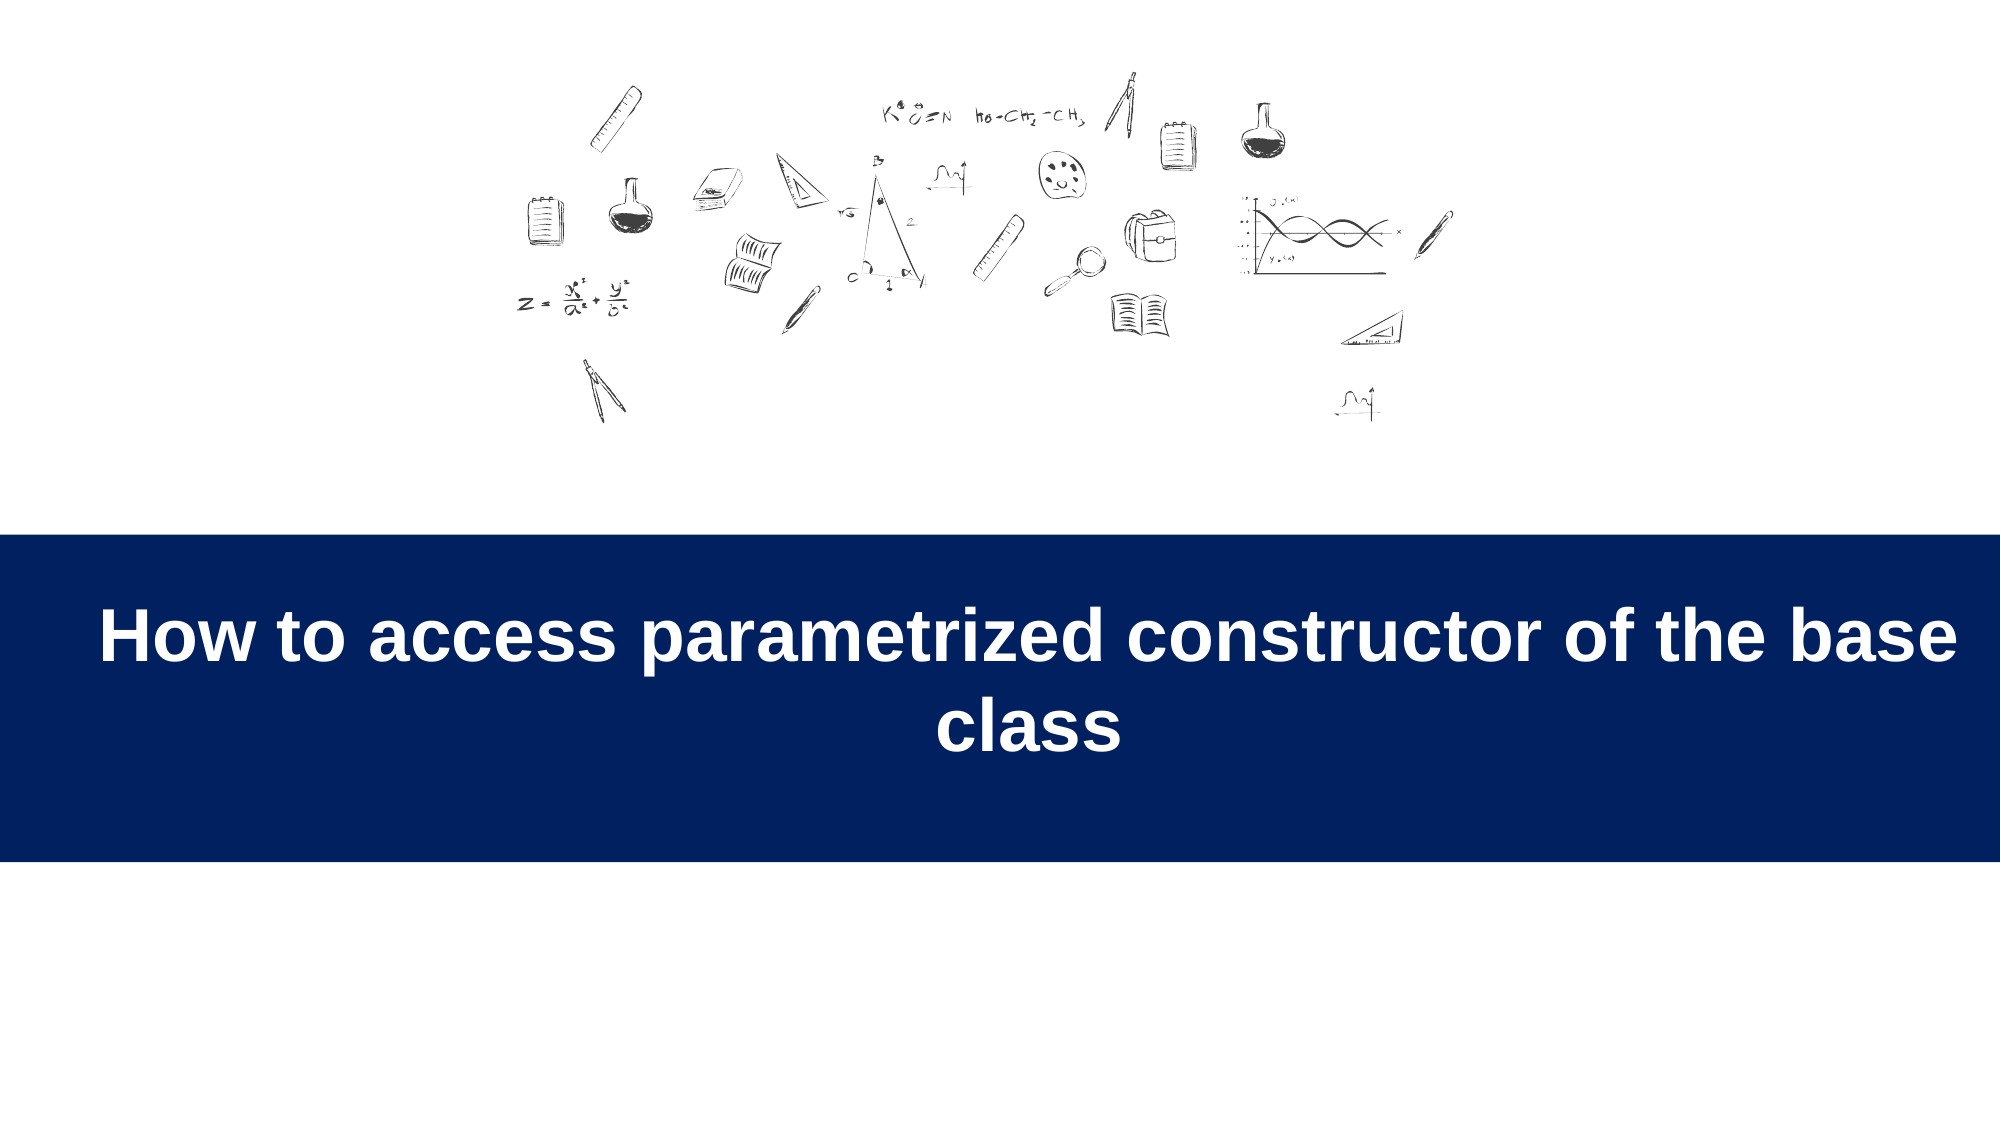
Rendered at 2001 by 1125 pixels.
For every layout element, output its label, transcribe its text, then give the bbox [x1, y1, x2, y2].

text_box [1038, 149, 1088, 200]
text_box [835, 157, 937, 290]
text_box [1237, 196, 1402, 275]
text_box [882, 100, 1085, 127]
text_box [1428, 204, 1439, 267]
text_box How to access parametrized constructor of the base class [29, 579, 2000, 775]
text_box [585, 355, 613, 423]
text_box [0, 533, 2000, 863]
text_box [692, 166, 743, 211]
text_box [925, 159, 975, 198]
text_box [1339, 308, 1405, 346]
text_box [1332, 385, 1383, 423]
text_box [1241, 102, 1286, 159]
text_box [517, 277, 631, 317]
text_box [715, 235, 789, 290]
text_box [580, 110, 655, 128]
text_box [608, 177, 654, 234]
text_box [769, 158, 836, 196]
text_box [1104, 288, 1178, 342]
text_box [962, 239, 1038, 257]
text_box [796, 279, 806, 342]
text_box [1058, 238, 1088, 310]
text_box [1111, 70, 1139, 137]
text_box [1124, 209, 1177, 263]
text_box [1160, 120, 1198, 171]
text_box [527, 195, 565, 246]
